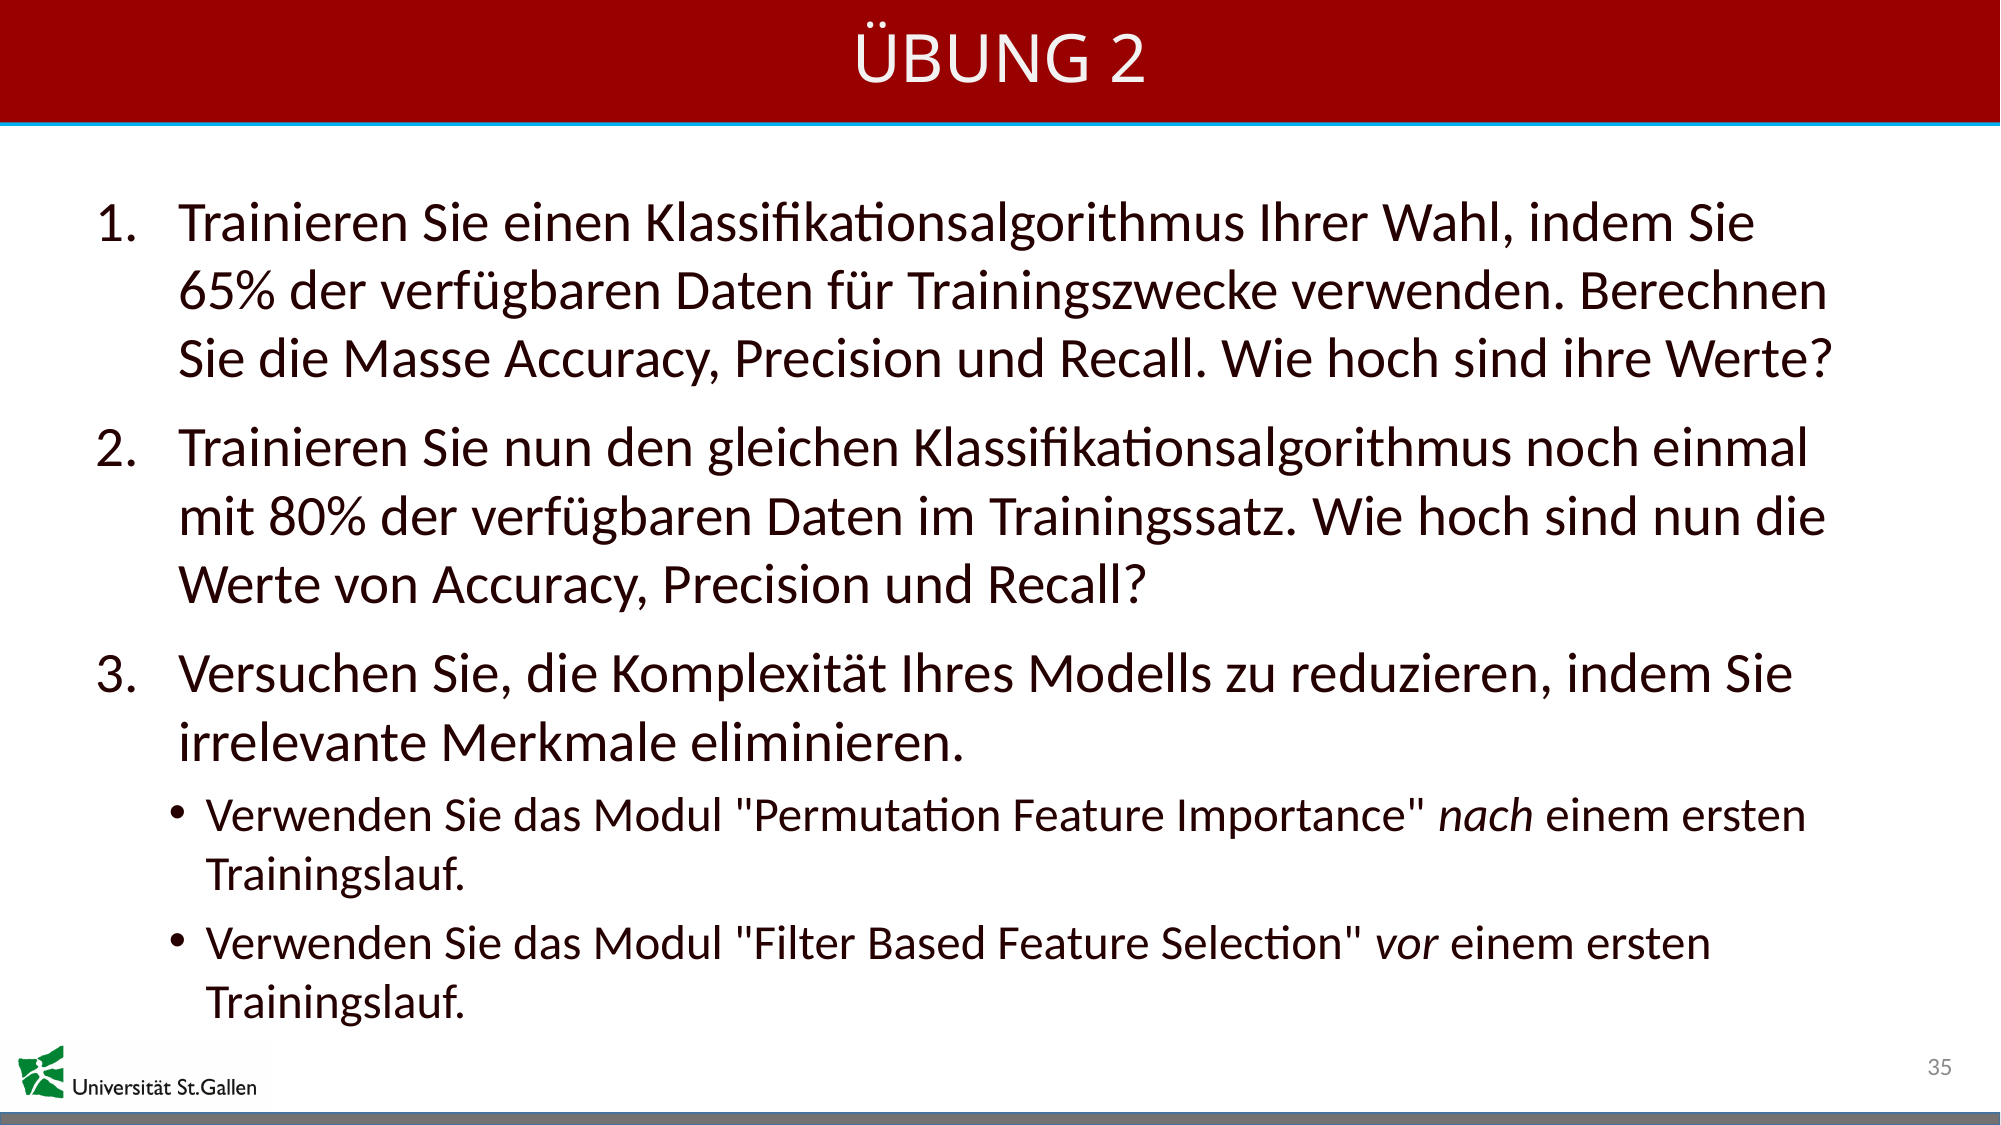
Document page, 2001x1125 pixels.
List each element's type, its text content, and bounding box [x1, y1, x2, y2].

slide_number 35 [1517, 1035, 1968, 1096]
picture [2, 1039, 275, 1112]
title Übung 2 [0, 0, 2000, 123]
list Trainieren Sie einen Klassifikationsalgorithmus Ihrer Wahl, indem Sie 65% der verfügbaren Daten für Trainingszwecke verwenden. Berechnen Sie die Masse Accuracy, Precision und Recall. Wie hoch sind ihre Werte? Trainieren Sie nun den gleichen Klassifikationsalgorithmus noch einmal mit 80% der verfügbaren Daten im Trainingssatz. Wie hoch sind nun die Werte von Accuracy, Precision und Recall? Versuchen Sie, die Komplexität Ihres Modells zu reduzieren, indem Sie irrelevante Merkmale eliminieren. Verwenden Sie das Modul "Permutation Feature Importance" nach einem ersten Trainingslauf. Verwenden Sie das Modul "Filter Based Feature Selection" vor einem ersten Trainingslauf. [80, 176, 1856, 1056]
